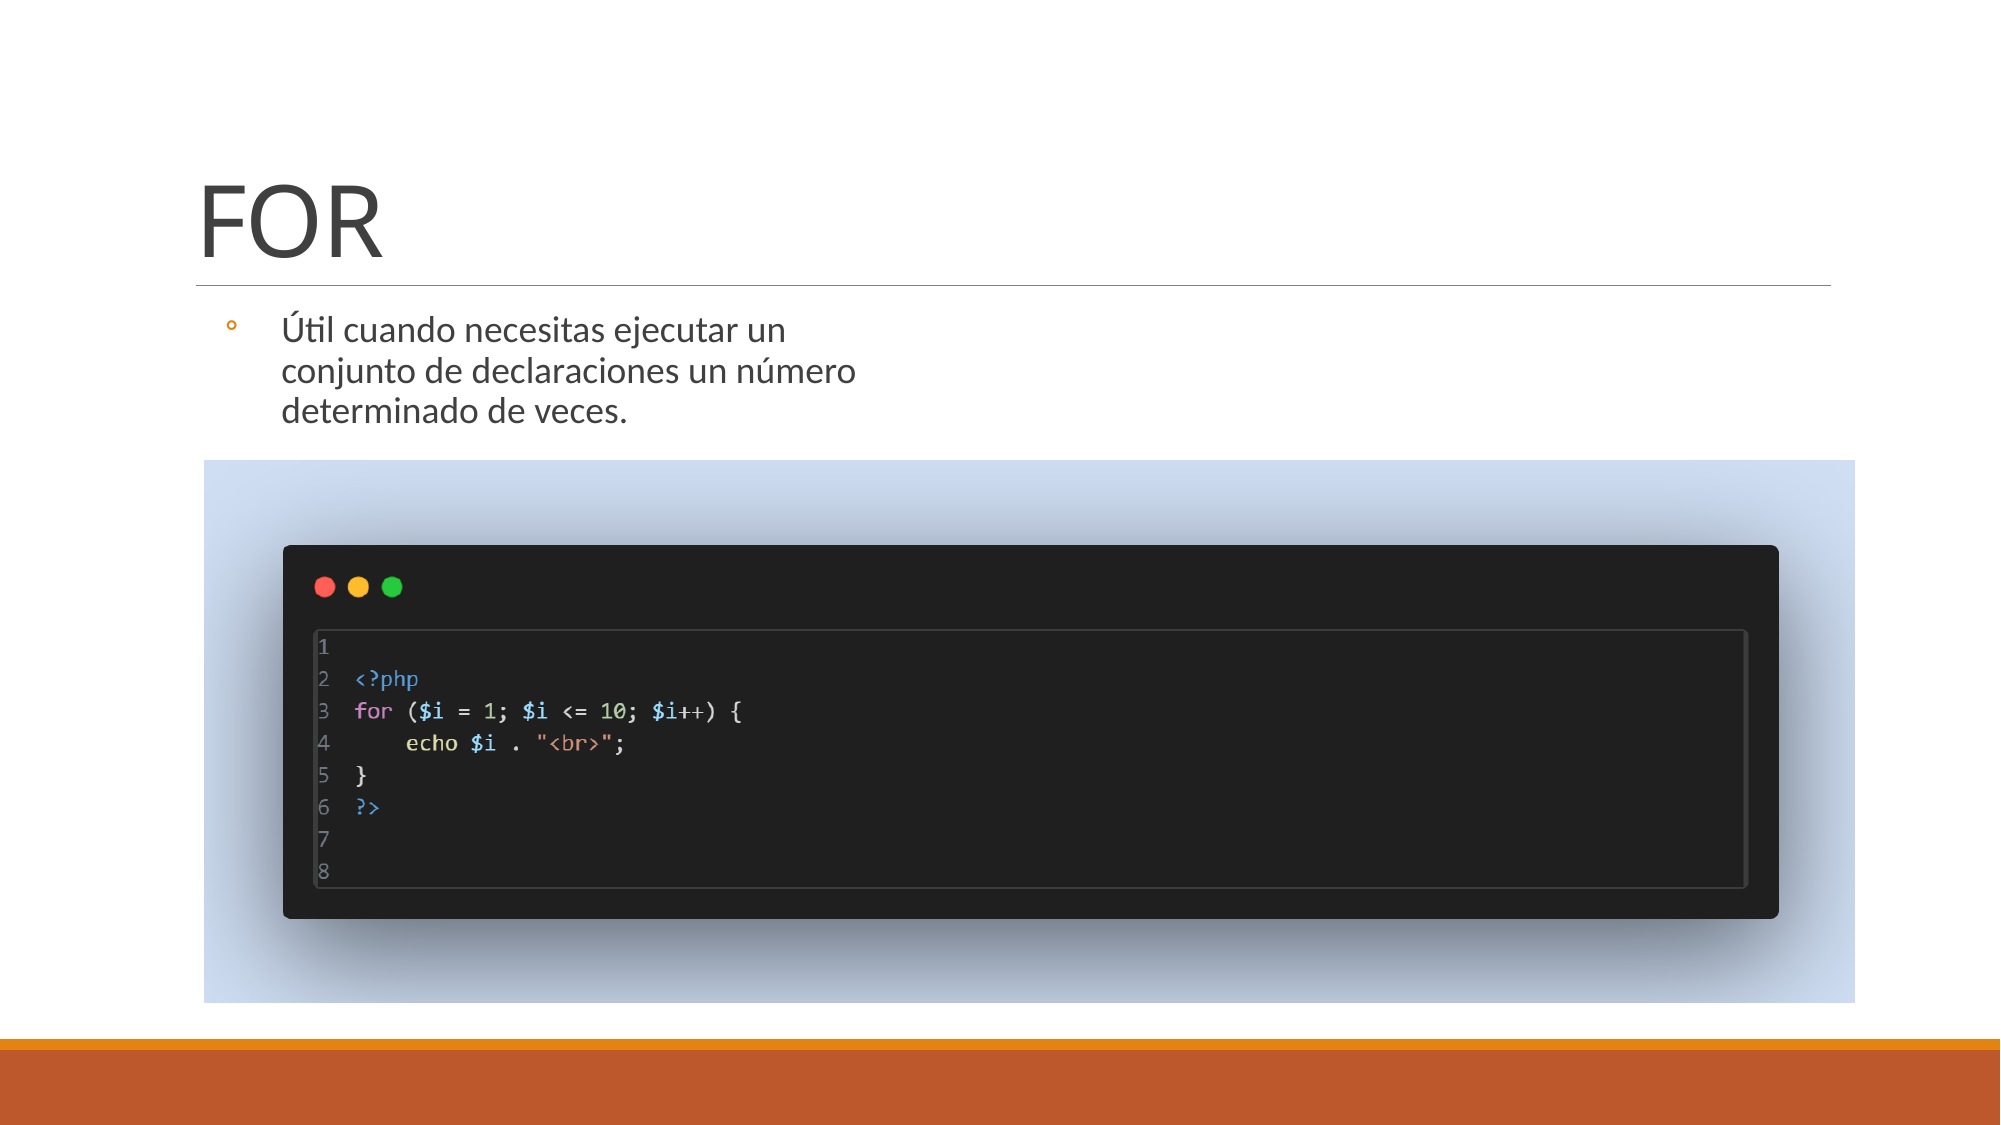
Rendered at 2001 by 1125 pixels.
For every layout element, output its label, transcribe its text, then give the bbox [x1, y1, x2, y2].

picture [203, 460, 1855, 1003]
list Útil cuando necesitas ejecutar un conjunto de declaraciones un número determinado de veces. [180, 302, 892, 963]
title FOR [180, 47, 1830, 285]
